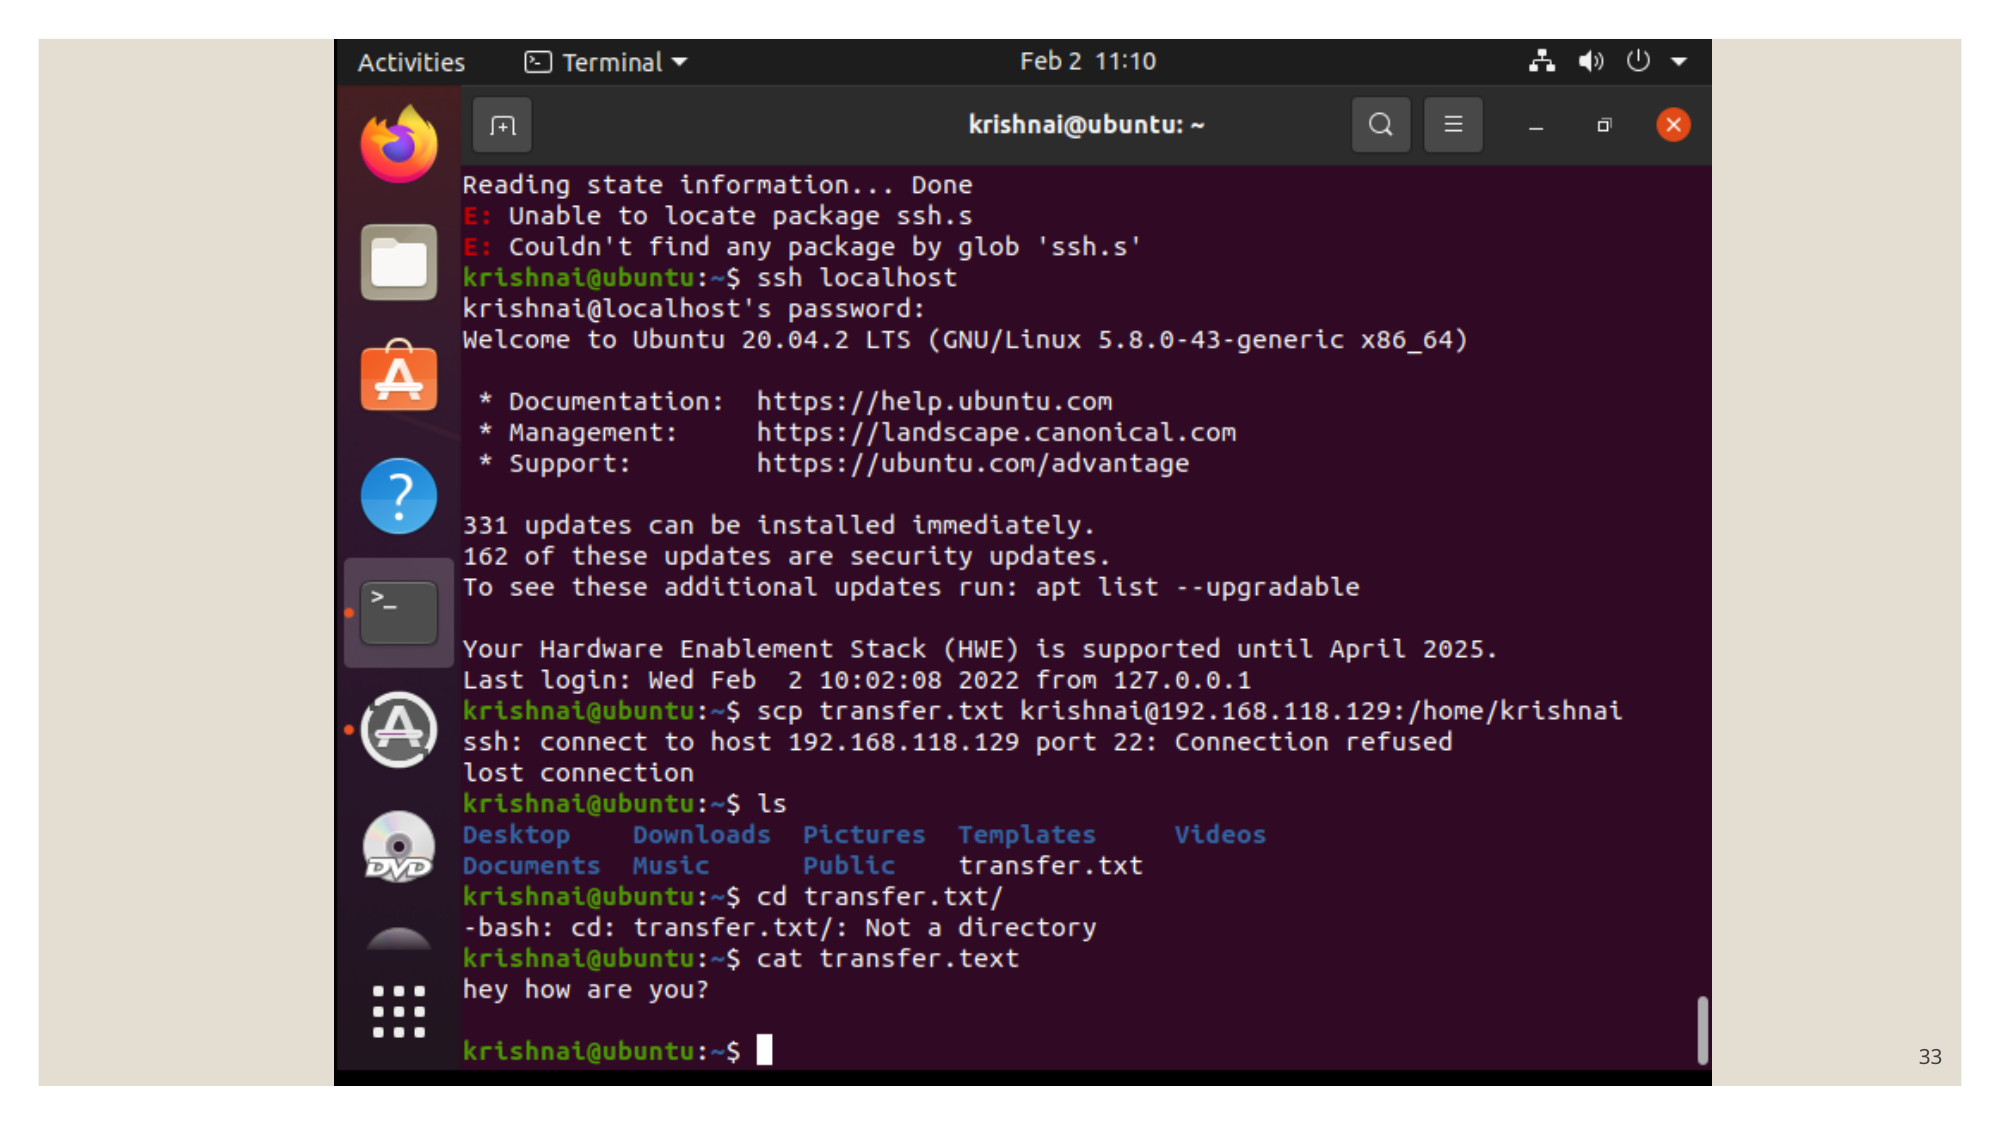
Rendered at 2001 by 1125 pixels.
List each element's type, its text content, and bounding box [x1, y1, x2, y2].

picture [334, 39, 1712, 1086]
slide_number 33 [1717, 1034, 1958, 1080]
